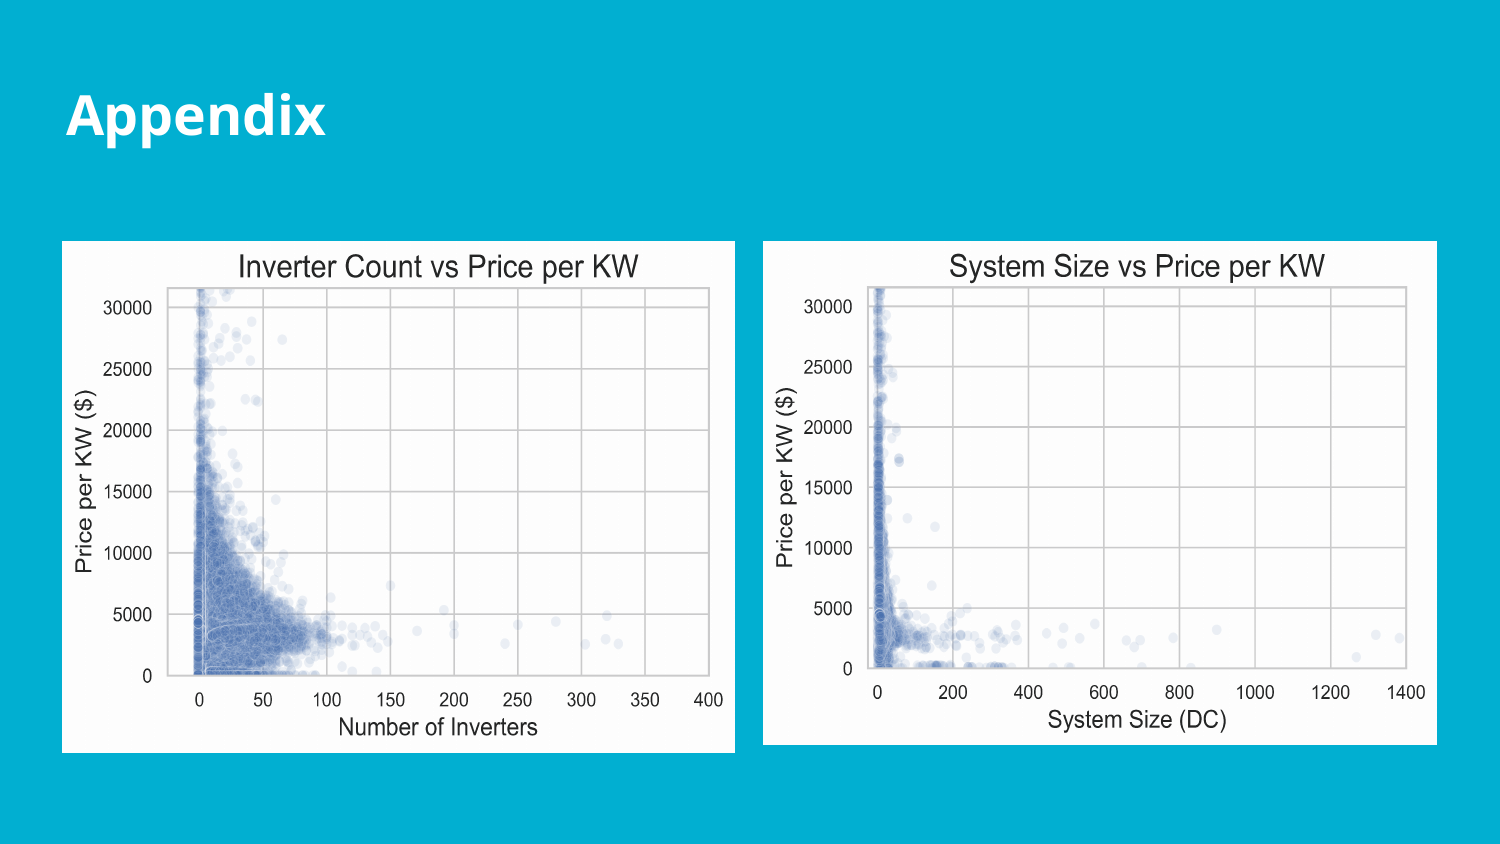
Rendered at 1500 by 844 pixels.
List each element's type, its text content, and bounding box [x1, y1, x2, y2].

picture [763, 241, 1437, 746]
title Appendix [51, 61, 1449, 167]
picture [62, 241, 736, 754]
